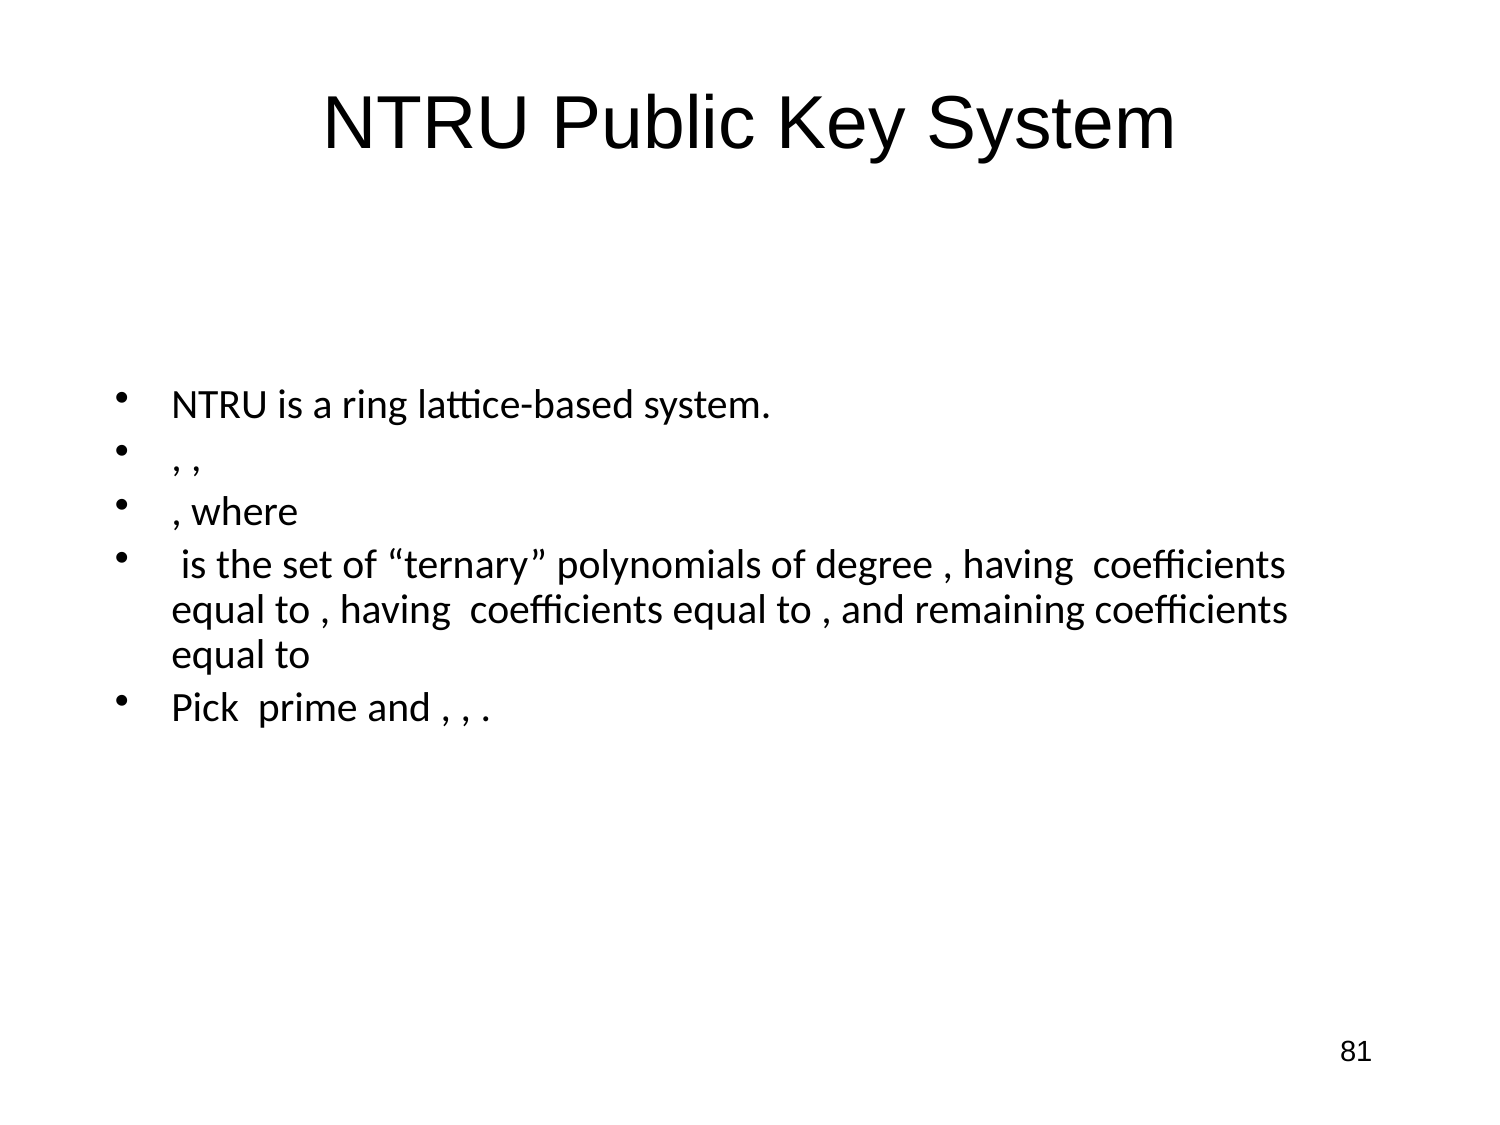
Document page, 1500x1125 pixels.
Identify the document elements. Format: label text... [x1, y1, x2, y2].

title NTRU Public Key System [112, 37, 1388, 201]
slide_number 81 [1074, 1024, 1388, 1101]
